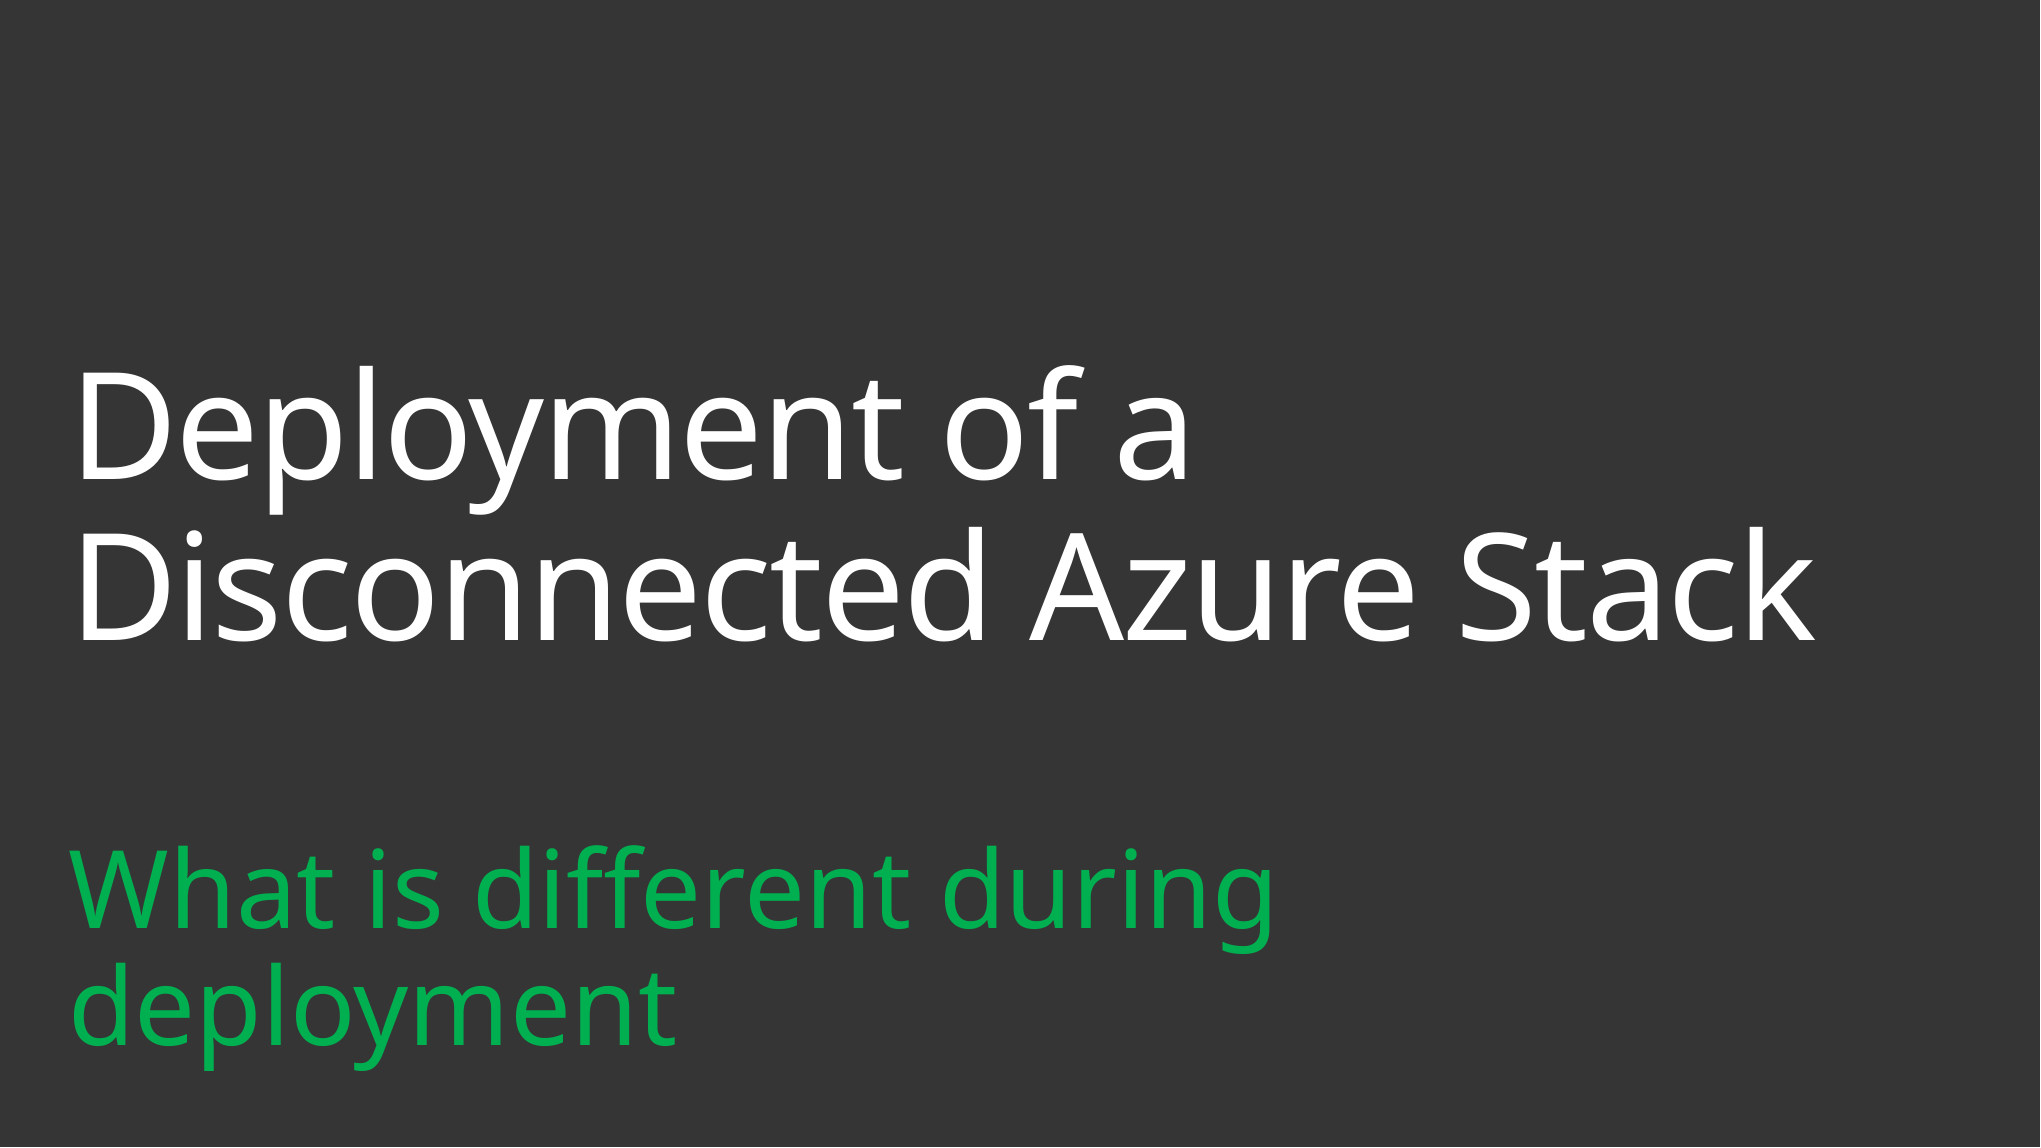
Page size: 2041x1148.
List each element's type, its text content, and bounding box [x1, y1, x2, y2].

text_box What is different during deployment [38, 811, 1814, 1093]
title Deployment of a Disconnected Azure Stack [45, 336, 1970, 799]
